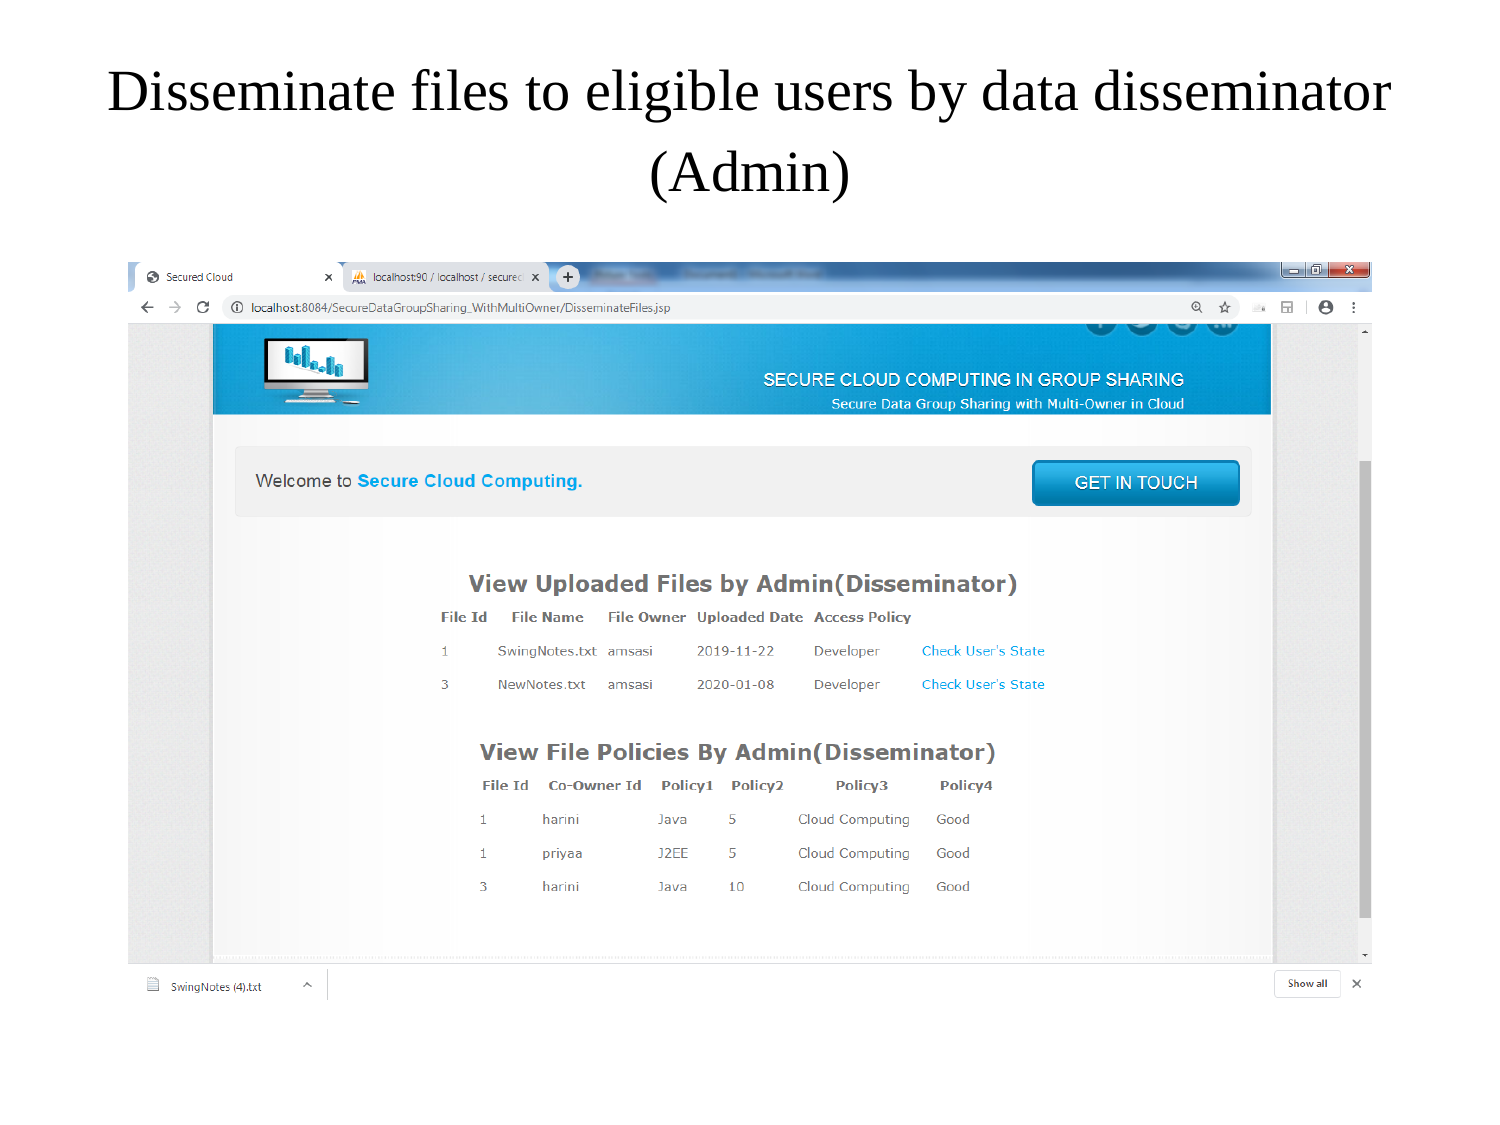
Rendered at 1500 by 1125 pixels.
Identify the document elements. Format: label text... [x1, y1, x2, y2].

title Disseminate files to eligible users by data disseminator (Admin) [75, 45, 1425, 200]
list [128, 262, 1372, 1006]
